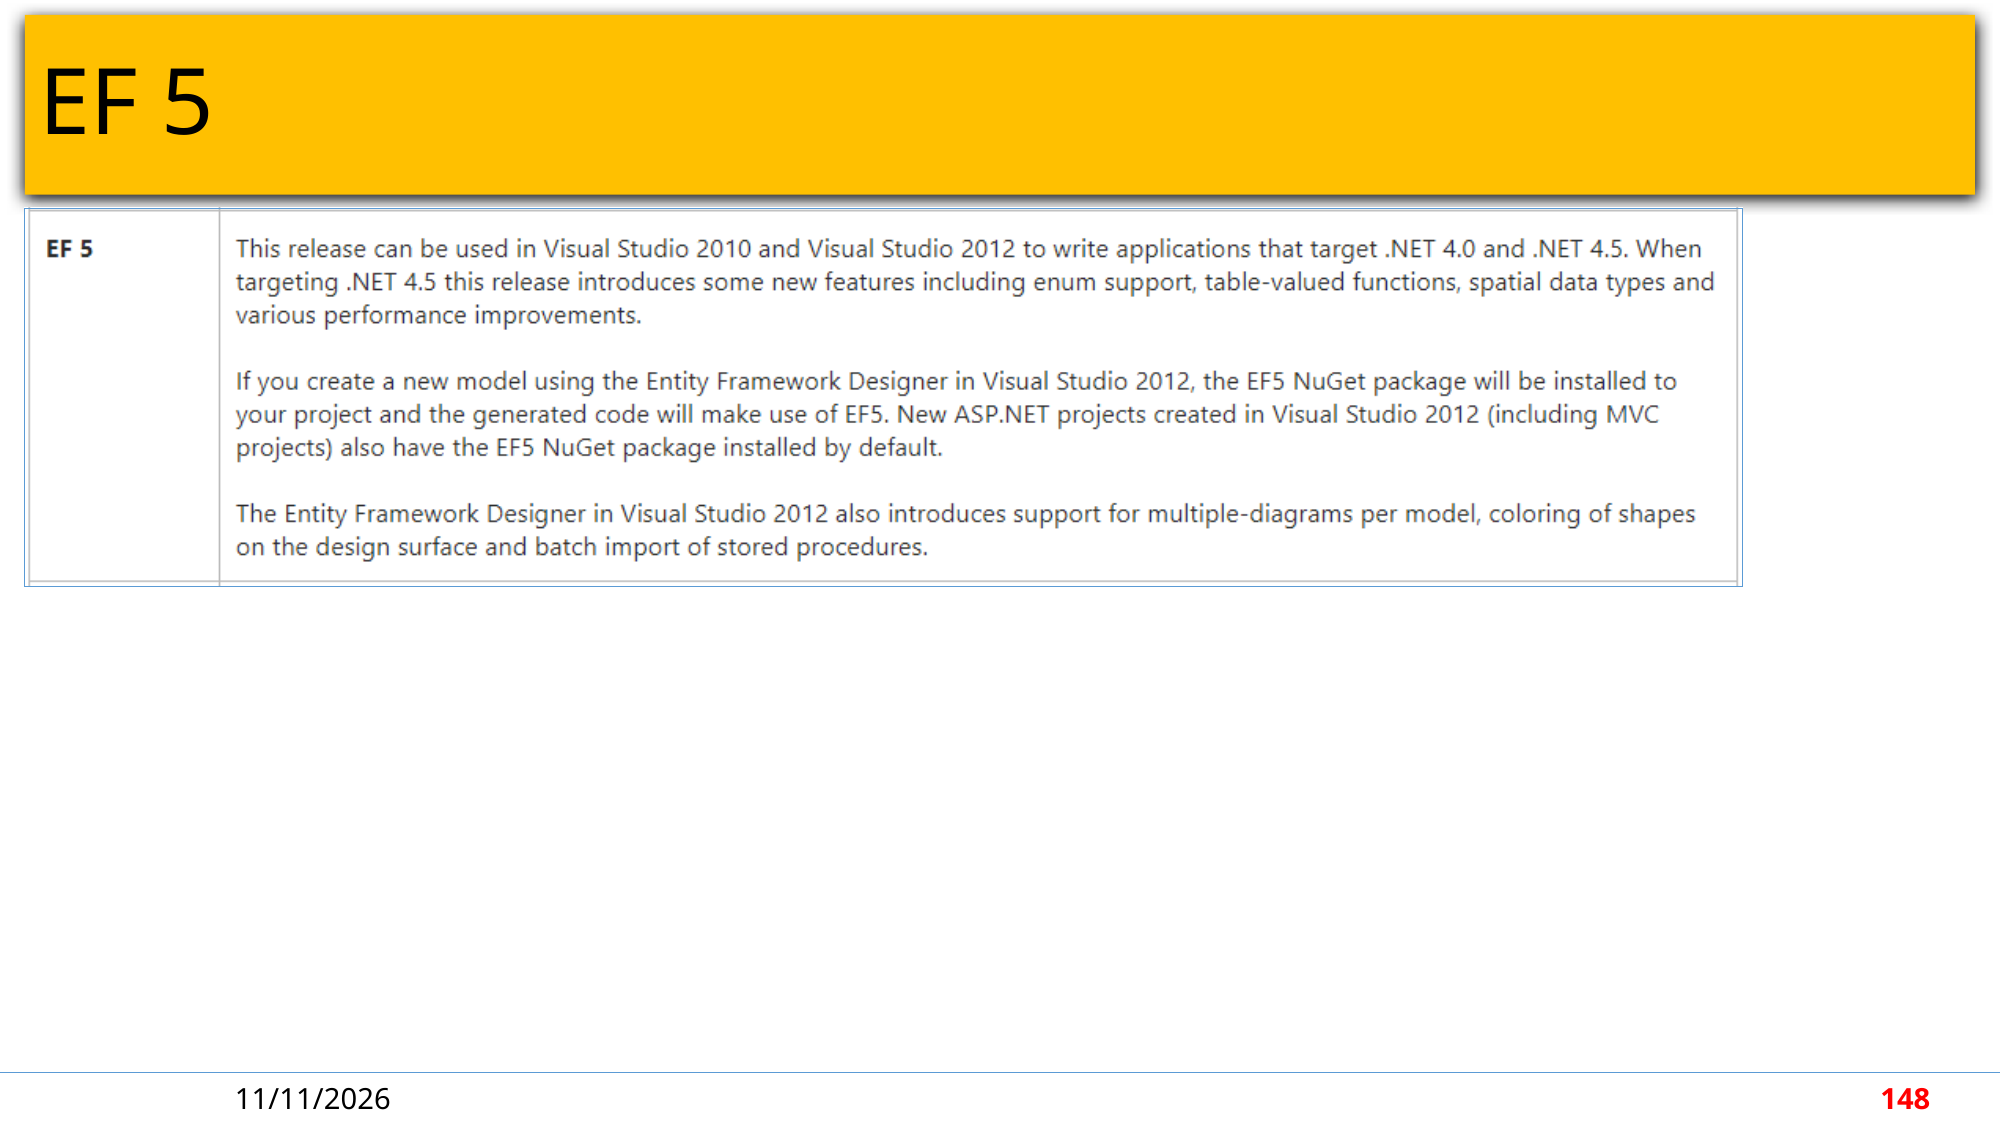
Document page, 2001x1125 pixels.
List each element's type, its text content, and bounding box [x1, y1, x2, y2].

title EF 5 [24, 14, 1975, 195]
picture [24, 207, 1743, 587]
slide_number 148 [1495, 1072, 1946, 1115]
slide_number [220, 1072, 671, 1115]
